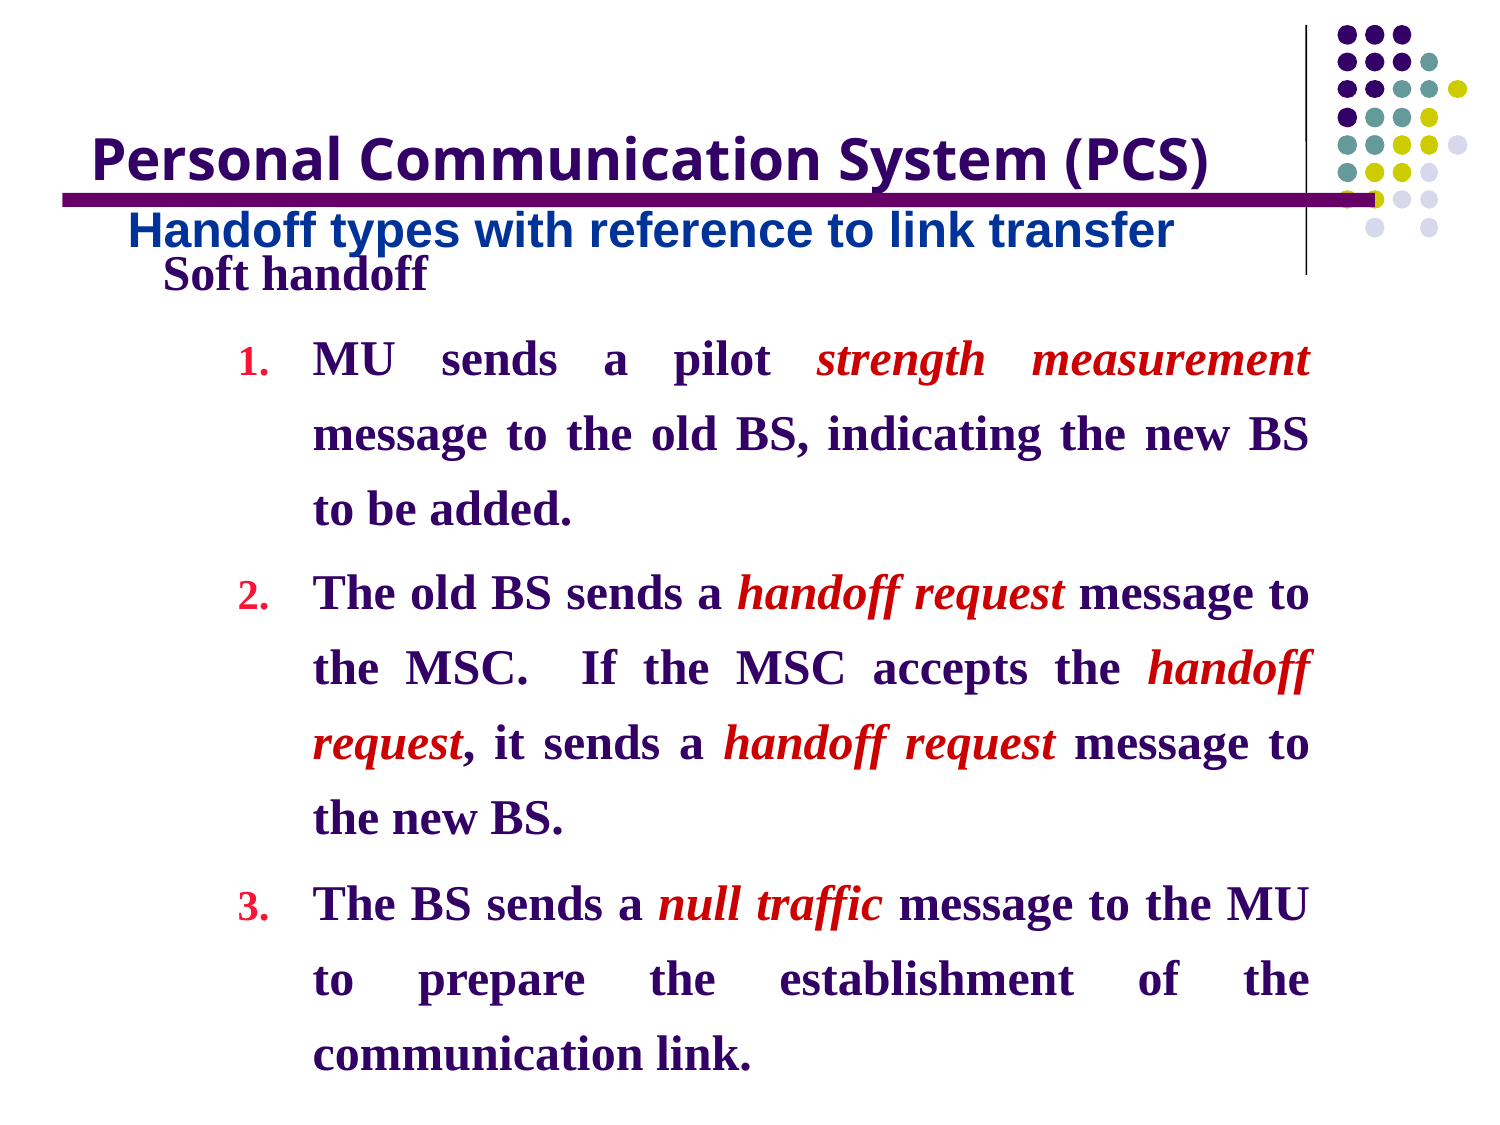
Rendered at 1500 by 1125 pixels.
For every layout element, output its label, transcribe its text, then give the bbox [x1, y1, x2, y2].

text_box Soft handoff MU sends a pilot strength measurement message to the old BS, indicating the new BS to be added. The old BS sends a handoff request message to the MSC. If the MSC accepts the handoff request, it sends a handoff request message to the new BS. The BS sends a null traffic message to the MU to prepare the establishment of the communication link. [147, 217, 1325, 1088]
list Handoff types with reference to link transfer [112, 174, 1200, 288]
title Personal Communication System (PCS) [75, 50, 1375, 200]
